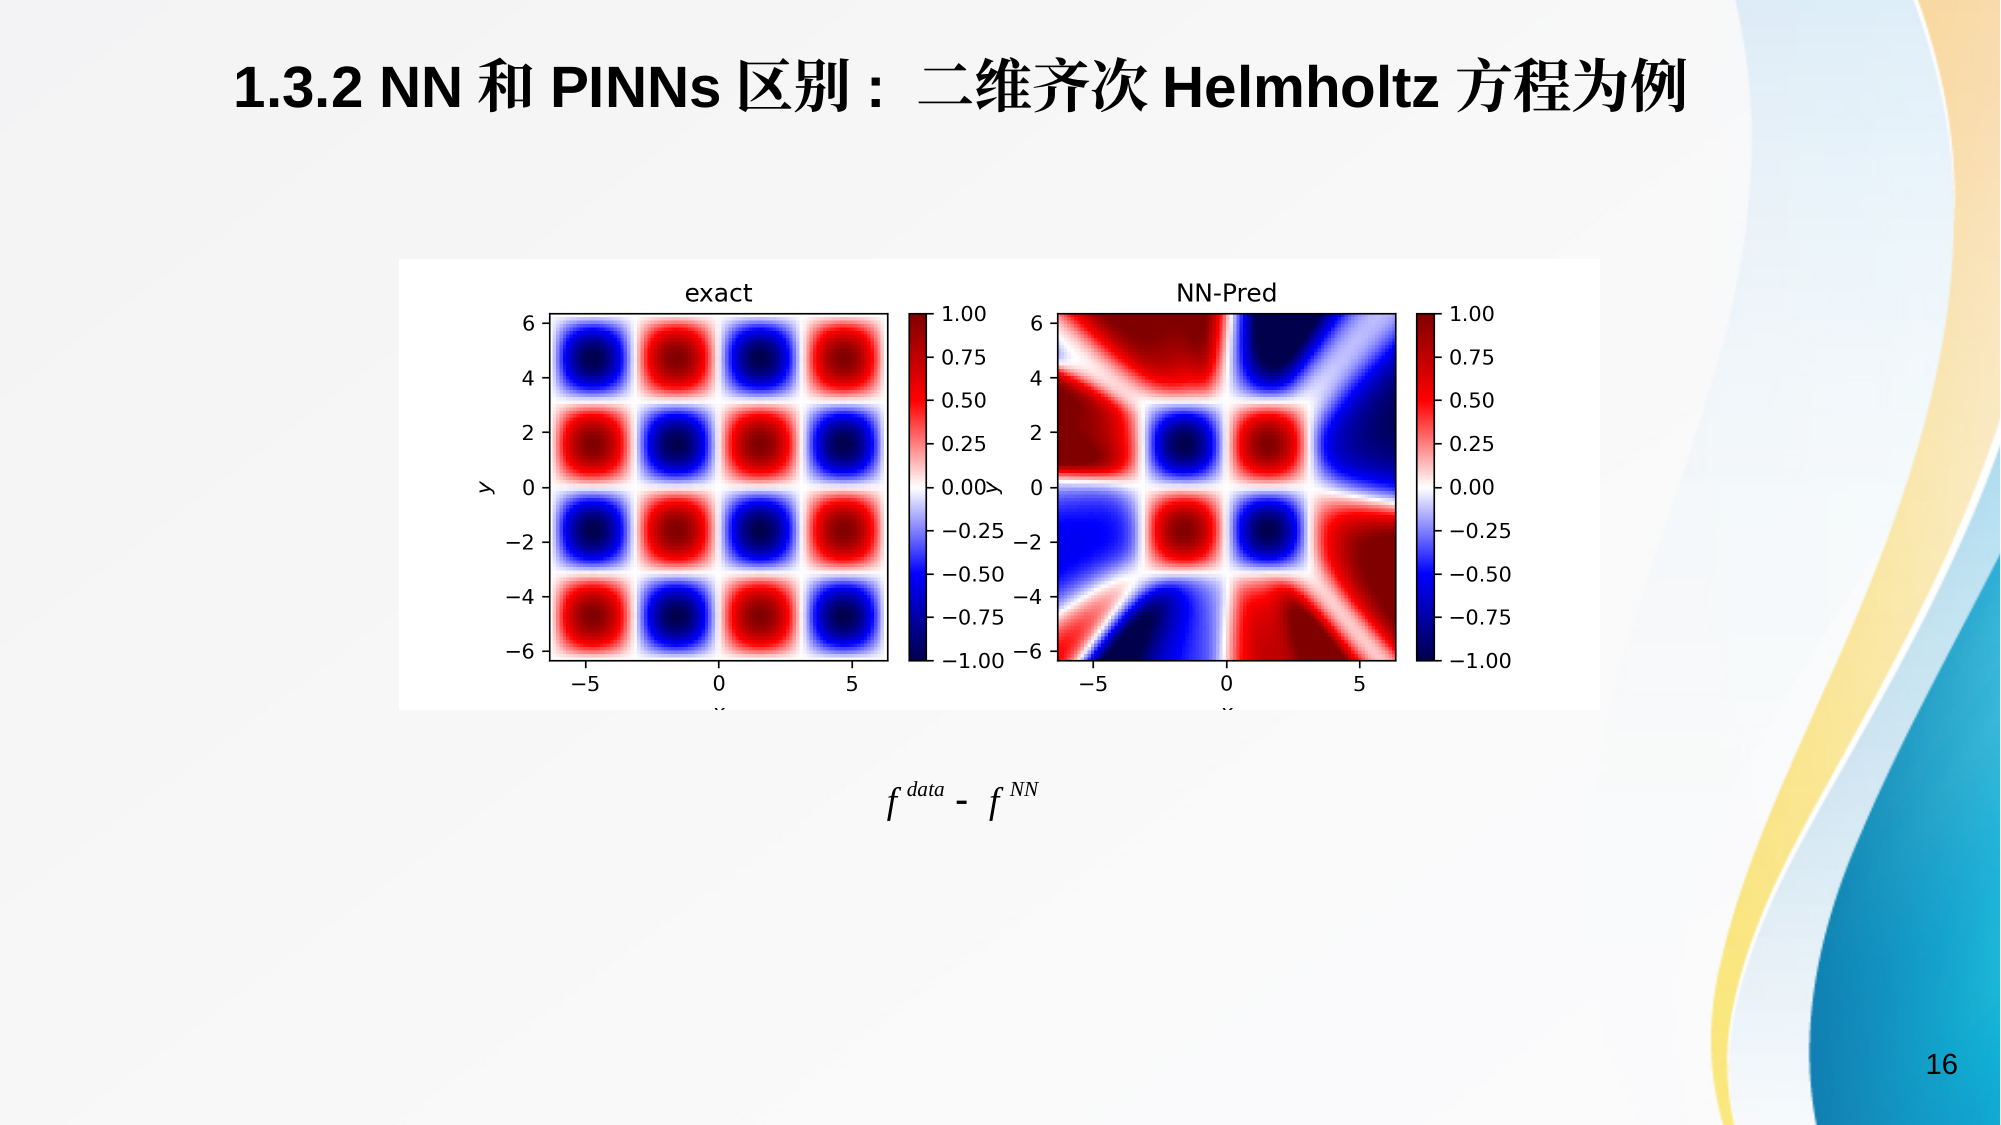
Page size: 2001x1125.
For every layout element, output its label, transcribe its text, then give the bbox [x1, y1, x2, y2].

text_box 1.3.2 NN和PINNs区别: 二维齐次Helmholtz方程为例 [196, 29, 1726, 140]
picture [0, 0, 2001, 1125]
slide_number 16 [1853, 1019, 1974, 1106]
